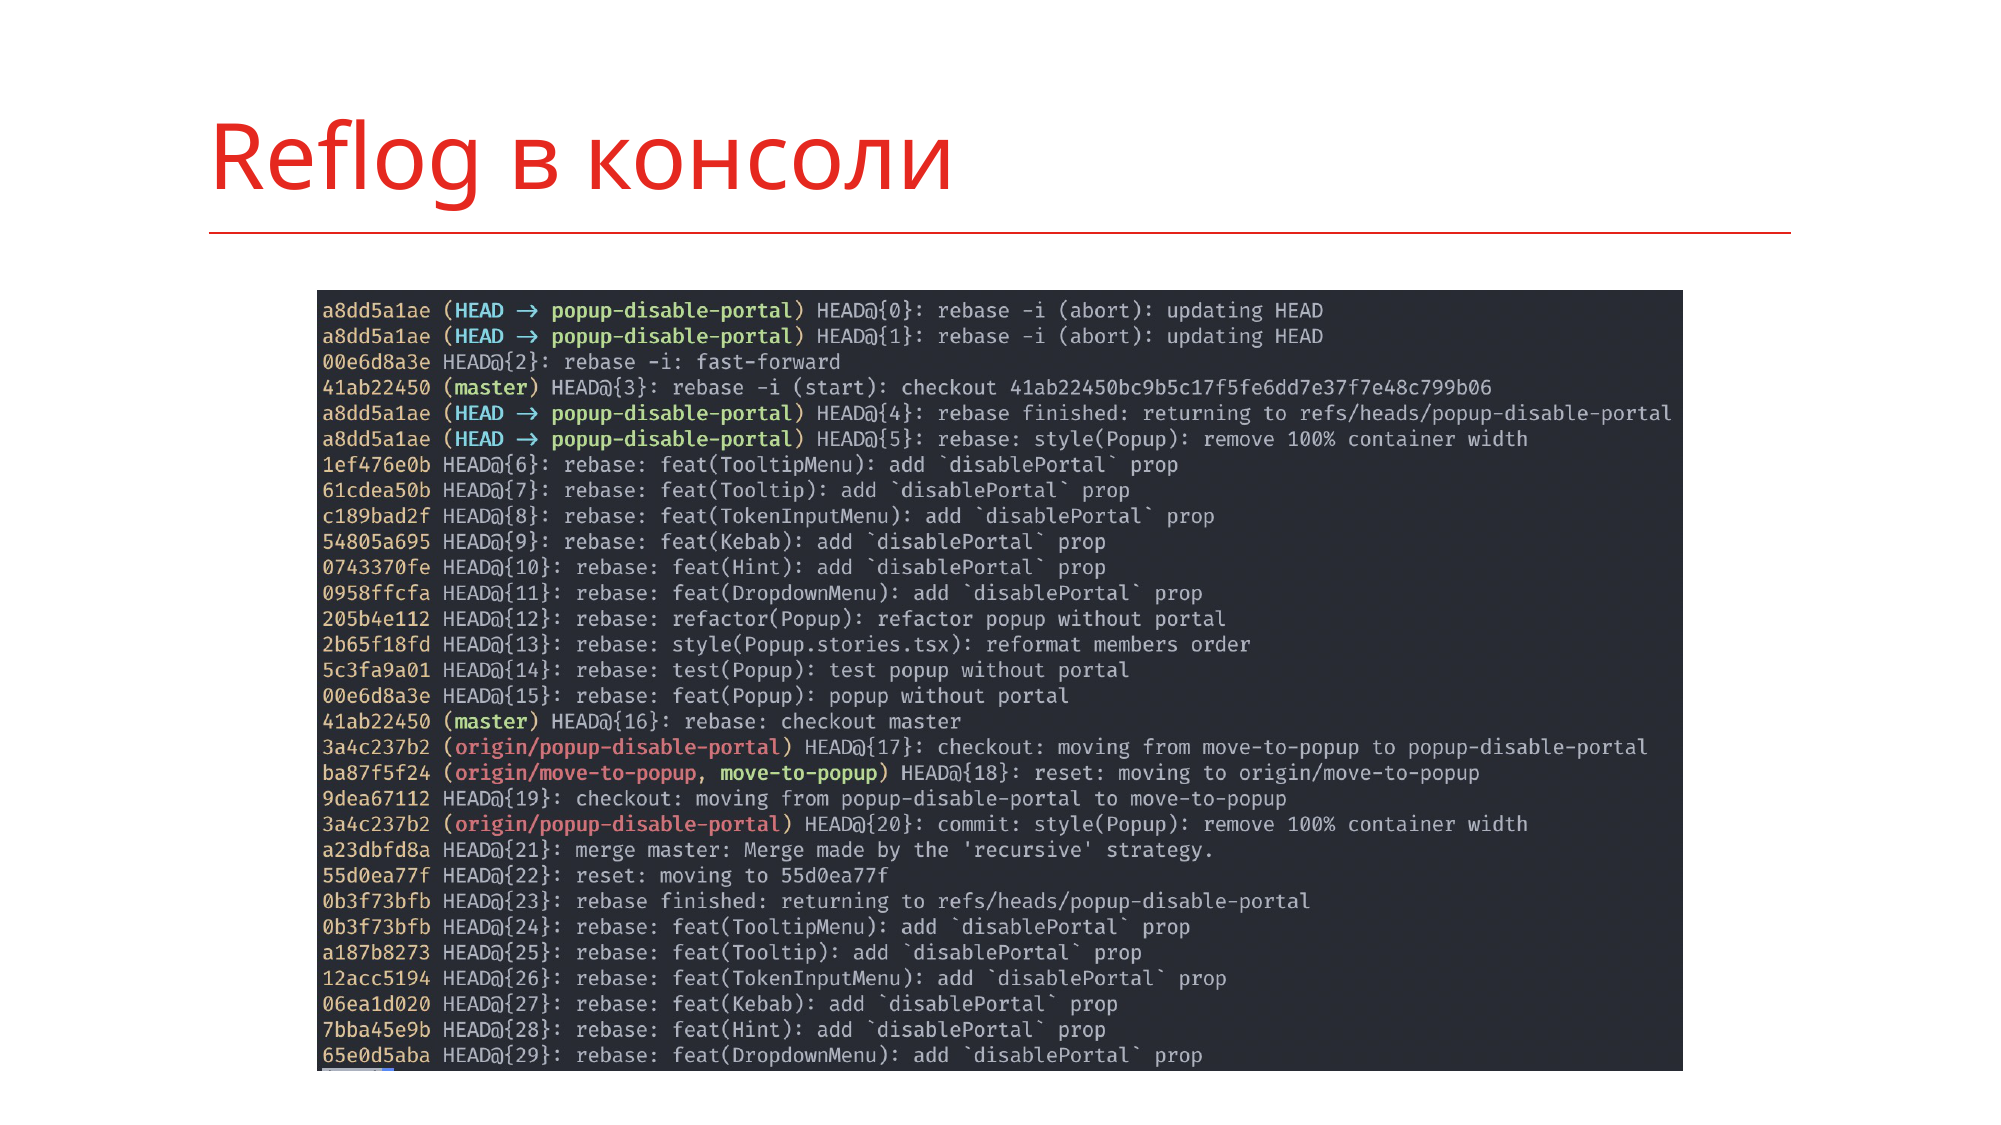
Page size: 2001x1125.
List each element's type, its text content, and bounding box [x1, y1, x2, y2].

title Reflog в консоли [208, 54, 1792, 232]
picture [316, 290, 1684, 1071]
